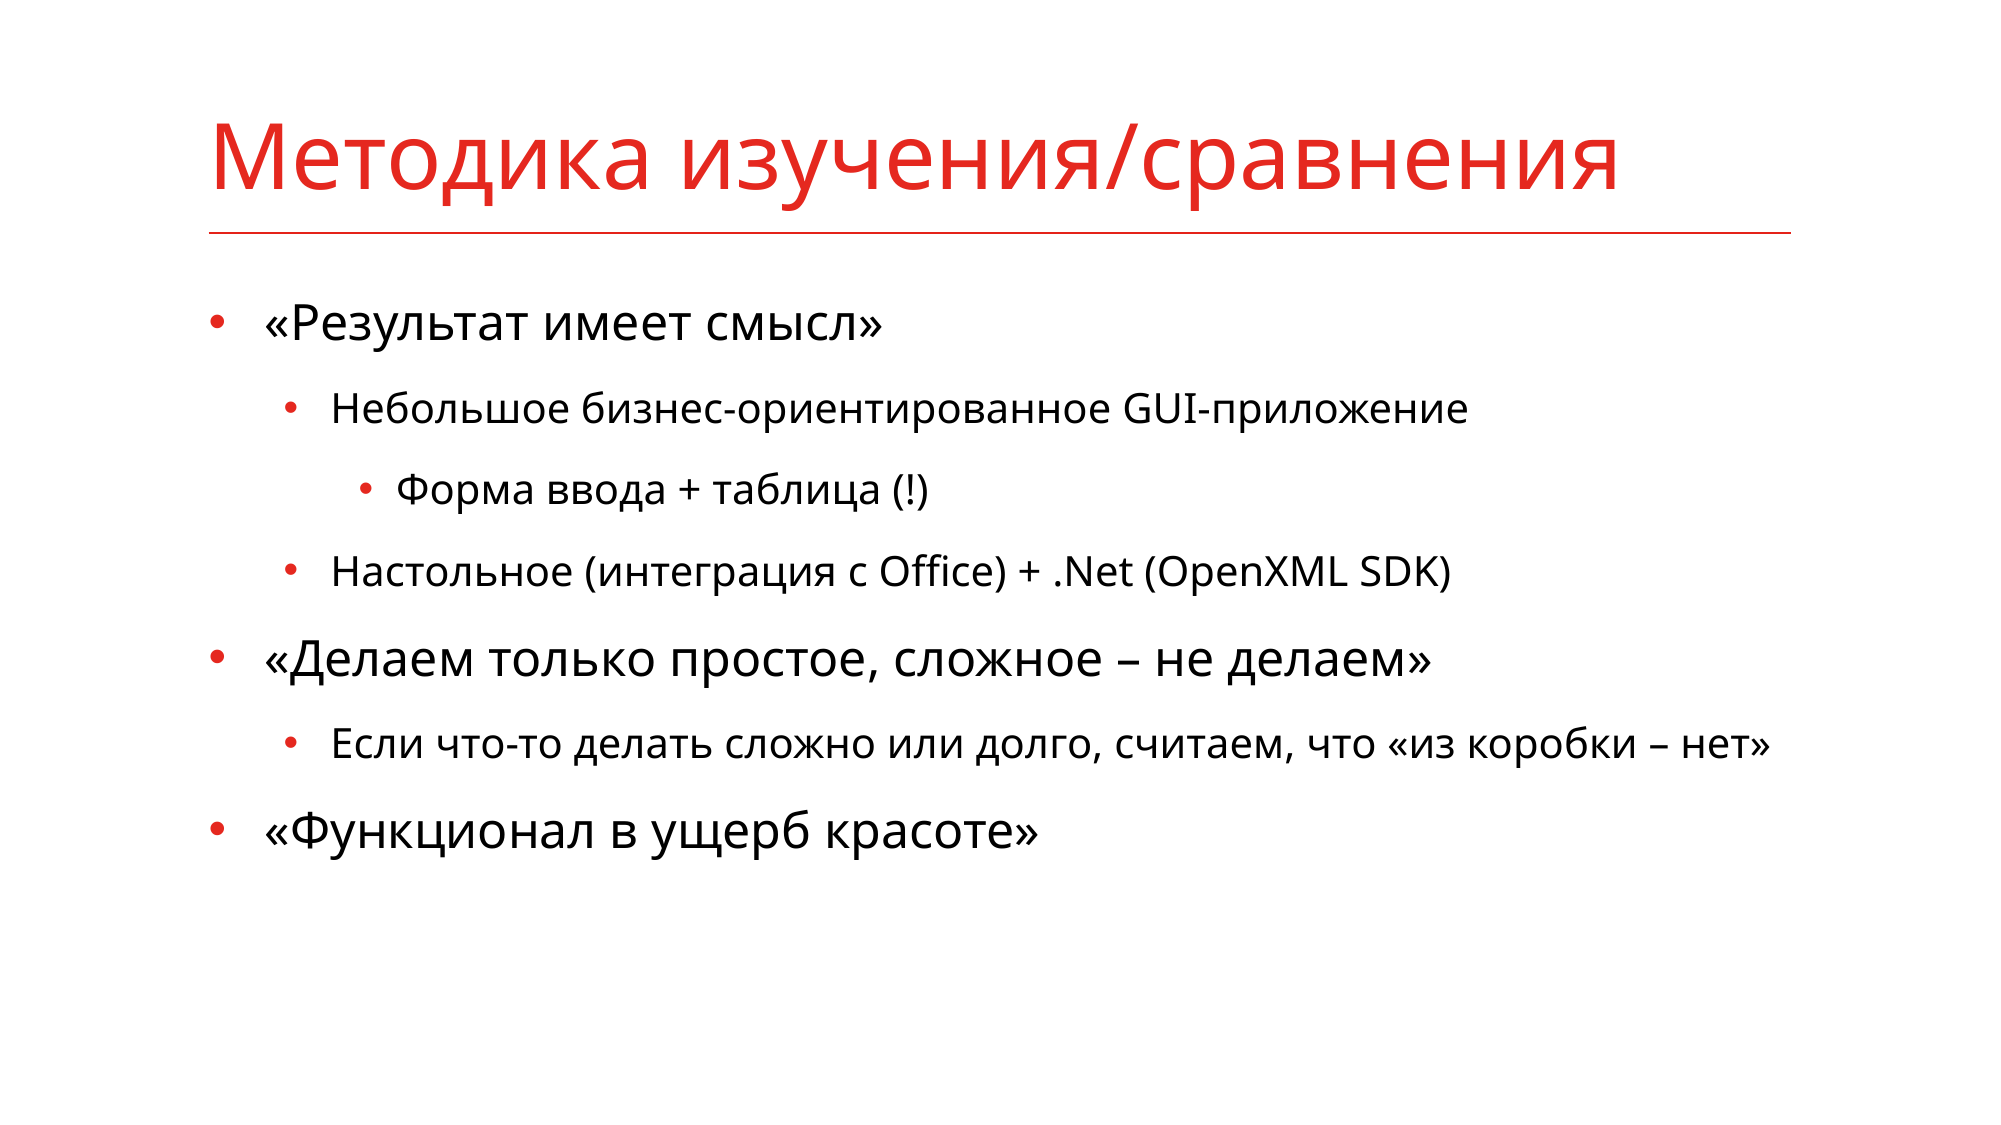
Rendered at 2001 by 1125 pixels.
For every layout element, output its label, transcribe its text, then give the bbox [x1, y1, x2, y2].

title Методика изучения/сравнения [208, 54, 1792, 232]
list «Результат имеет смысл» Небольшое бизнес-ориентированное GUI-приложение Форма ввода + таблица (!) Настольное (интеграция с Office) + .Net (OpenXML SDK) «Делаем только простое, сложное – не делаем» Если что-то делать сложно или долго, считаем, что «из коробки – нет» «Функционал в ущерб красоте» [208, 290, 1792, 1071]
